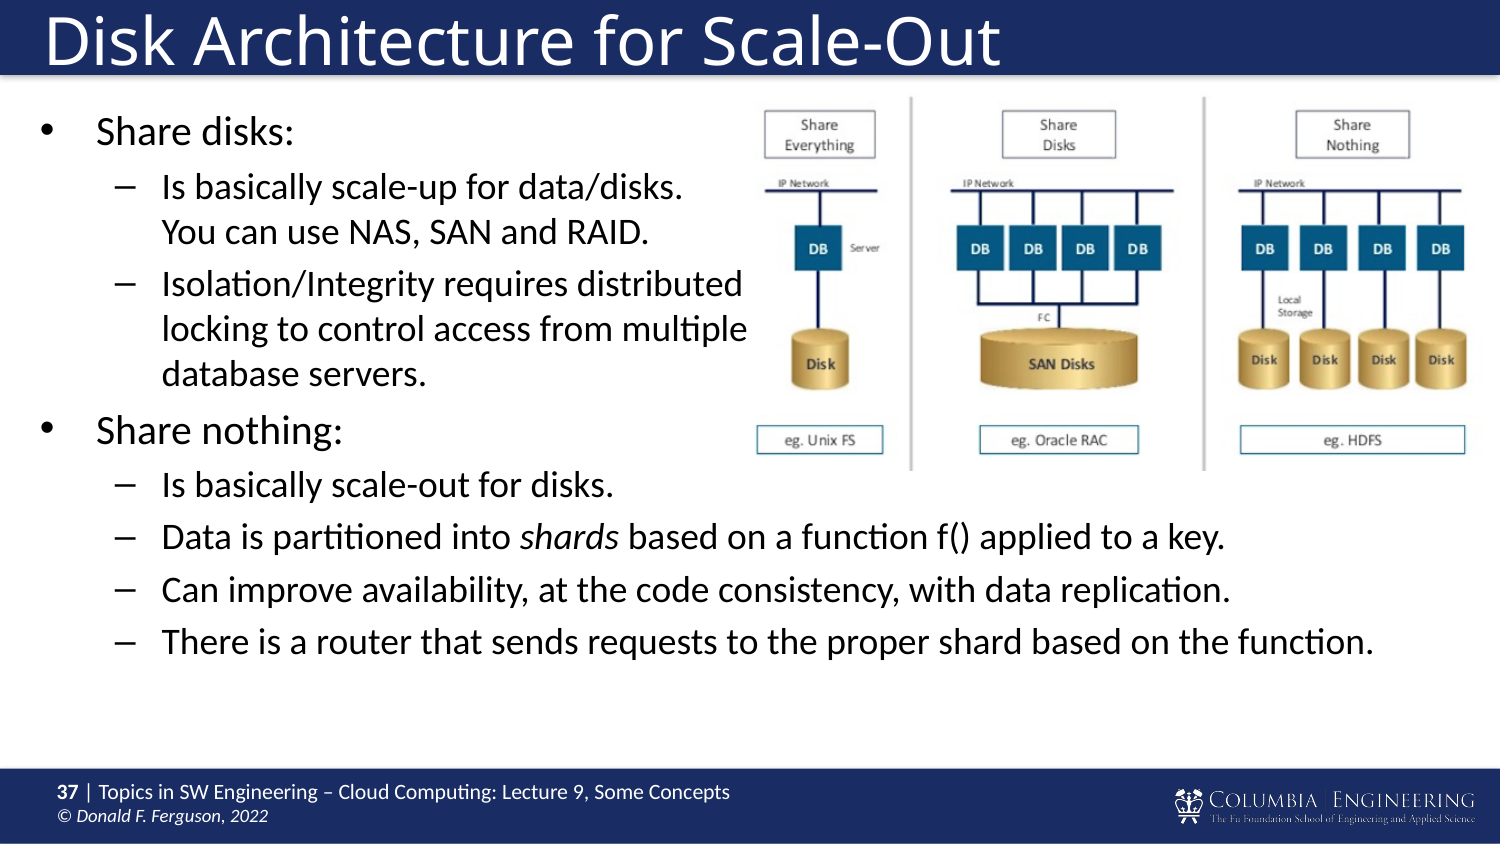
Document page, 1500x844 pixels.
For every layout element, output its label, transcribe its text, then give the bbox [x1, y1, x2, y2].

list Share disks: Is basically scale-up for data/disks. You can use NAS, SAN and RAID. Isolation/Integrity requires distributed locking to control access from multiple database servers. Share nothing: Is basically scale-out for disks. Data is partitioned into shards based on a function f() applied to a key. Can improve availability, at the code consistency, with data replication. There is a router that sends requests to the proper shard based on the function. [24, 96, 1475, 760]
picture [749, 92, 1482, 472]
title Disk Architecture for Scale-Out [28, 0, 1450, 73]
